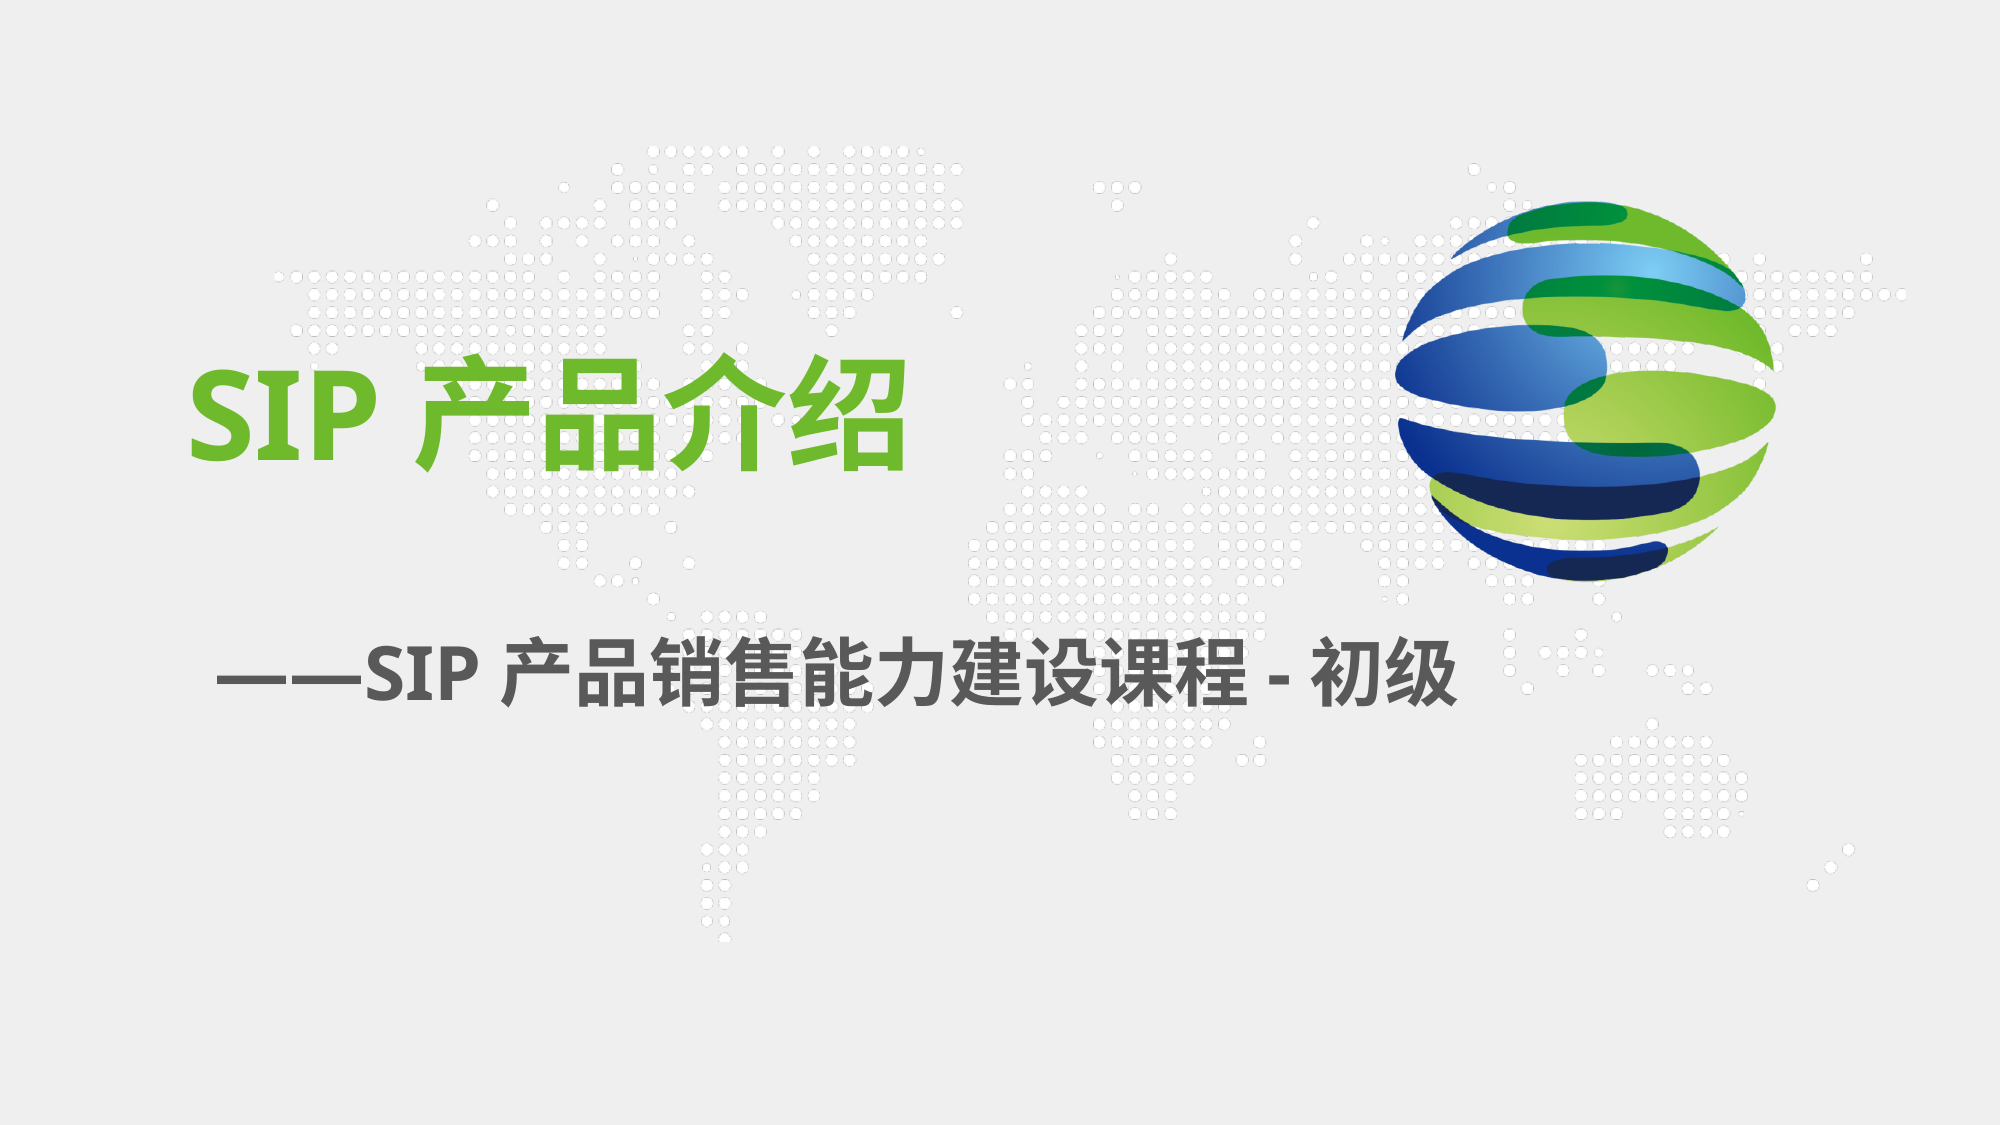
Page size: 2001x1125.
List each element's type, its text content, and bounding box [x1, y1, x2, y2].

text_box [1550, 23, 1957, 238]
picture [0, 0, 2000, 1125]
text_box SIP产品介绍 [171, 328, 274, 494]
text_box ——SIP产品销售能力建设课程-初级 [199, 618, 274, 724]
